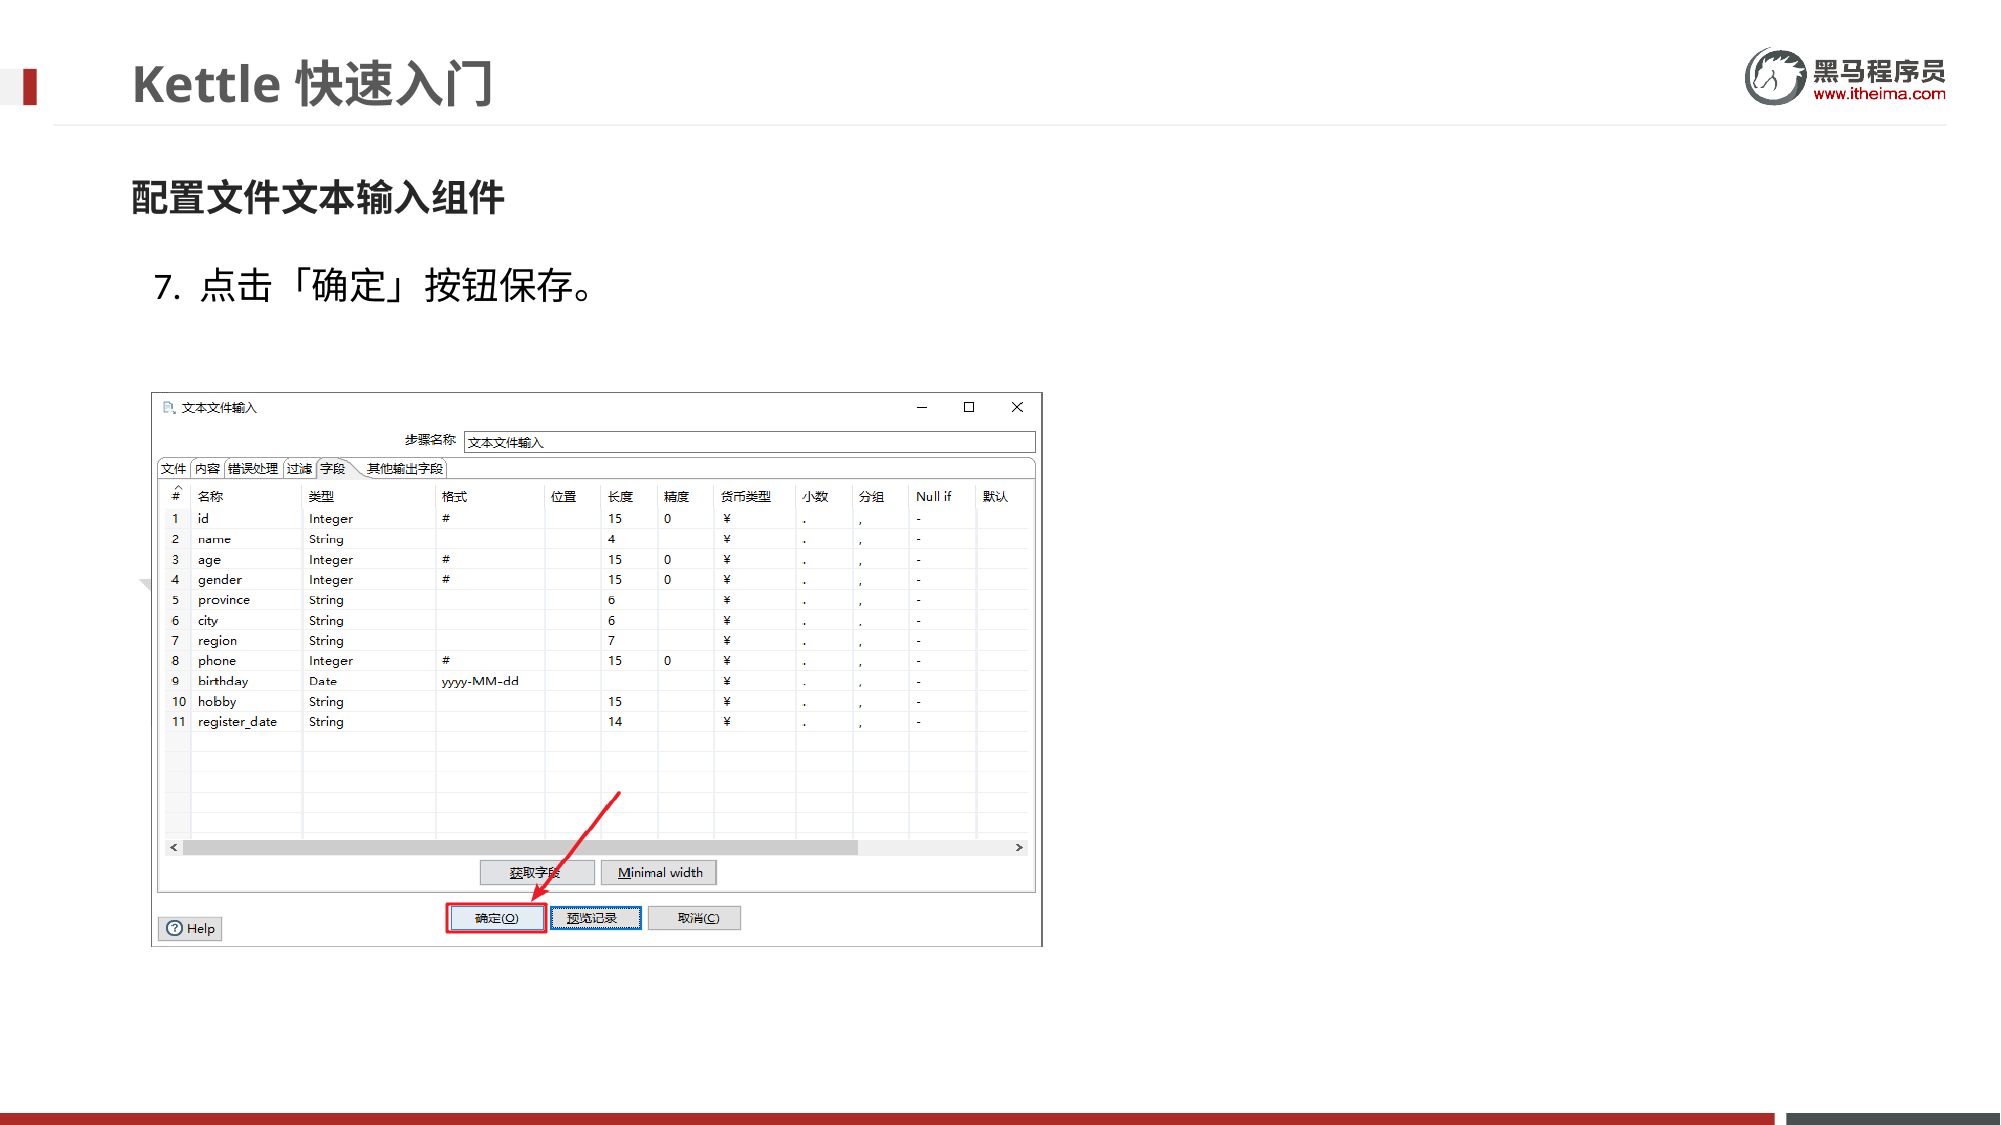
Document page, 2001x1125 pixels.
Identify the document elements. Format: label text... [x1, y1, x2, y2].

picture [151, 392, 1043, 947]
list 配置文件文本输入组件 [116, 154, 1880, 239]
text_box 7. 点击「确定」按钮保存。 [138, 254, 1556, 315]
title Kettle快速入门 [116, 40, 1556, 125]
text_box [136, 576, 146, 590]
picture [1744, 46, 1946, 106]
